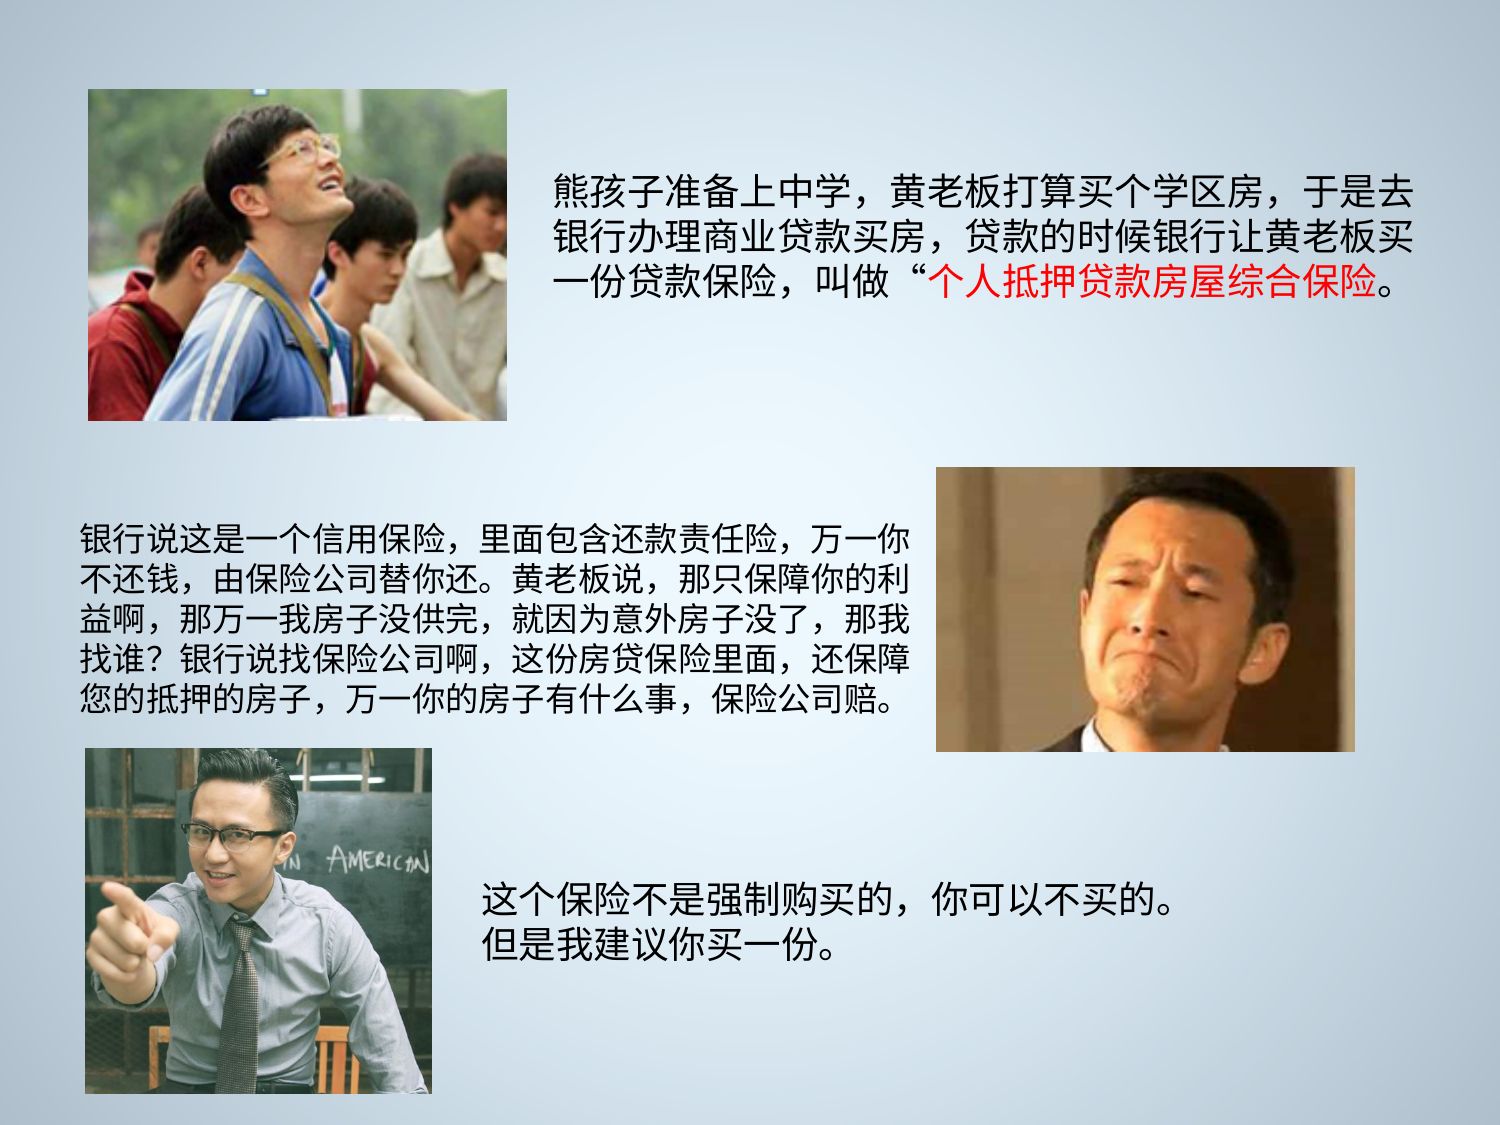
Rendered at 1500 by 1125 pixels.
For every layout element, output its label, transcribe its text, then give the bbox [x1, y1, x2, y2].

text_box 这个保险不是强制购买的，你可以不买的。 但是我建议你买一份。 [466, 868, 1424, 973]
picture [0, 0, 1500, 1125]
text_box 银行说这是一个信用保险，里面包含还款责任险，万一你不还钱，由保险公司替你还。黄老板说，那只保障你的利益啊，那万一我房子没供完，就因为意外房子没了，那我找谁？银行说找保险公司啊，这份房贷保险里面，还保障您的抵押的房子，万一你的房子有什么事，保险公司赔。 [64, 510, 931, 726]
text_box 熊孩子准备上中学，黄老板打算买个学区房，于是去银行办理商业贷款买房，贷款的时候银行让黄老板买一份贷款保险，叫做“个人抵押贷款房屋综合保险。 [537, 160, 1436, 311]
